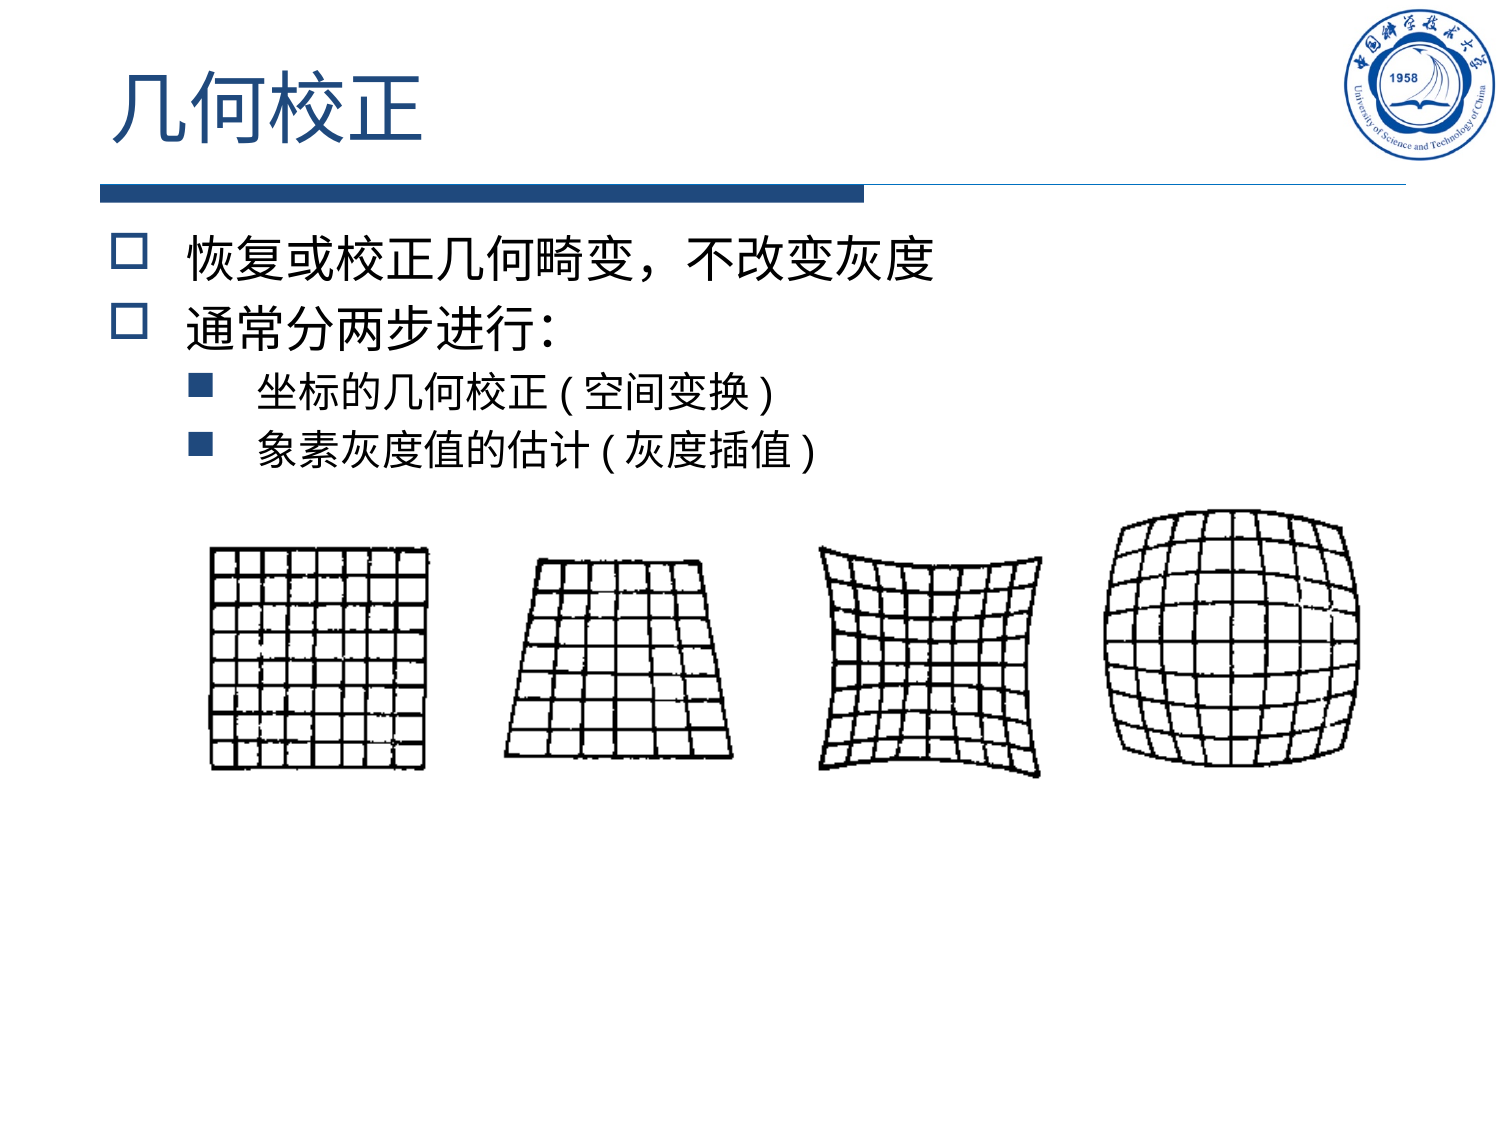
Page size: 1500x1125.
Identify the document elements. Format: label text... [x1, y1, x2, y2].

list 恢复或校正几何畸变，不改变灰度 通常分两步进行： 坐标的几何校正(空间变换) 象素灰度值的估计(灰度插值) [92, 220, 1406, 1035]
title 几何校正 [94, 50, 1407, 161]
picture [155, 500, 1366, 790]
picture [1333, 1, 1500, 161]
